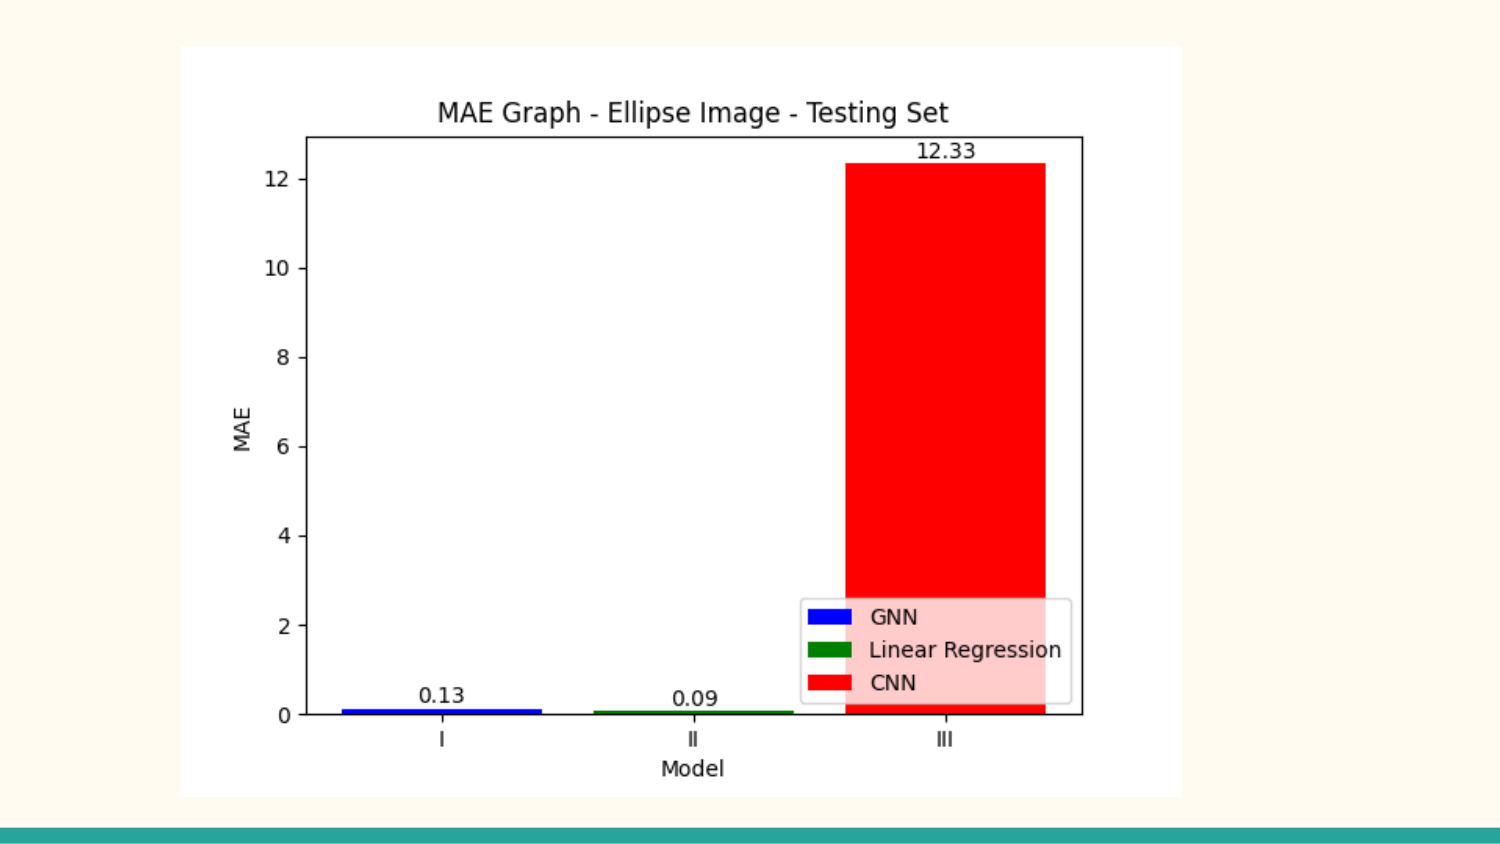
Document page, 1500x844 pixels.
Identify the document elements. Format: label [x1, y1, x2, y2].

picture [181, 46, 1182, 798]
